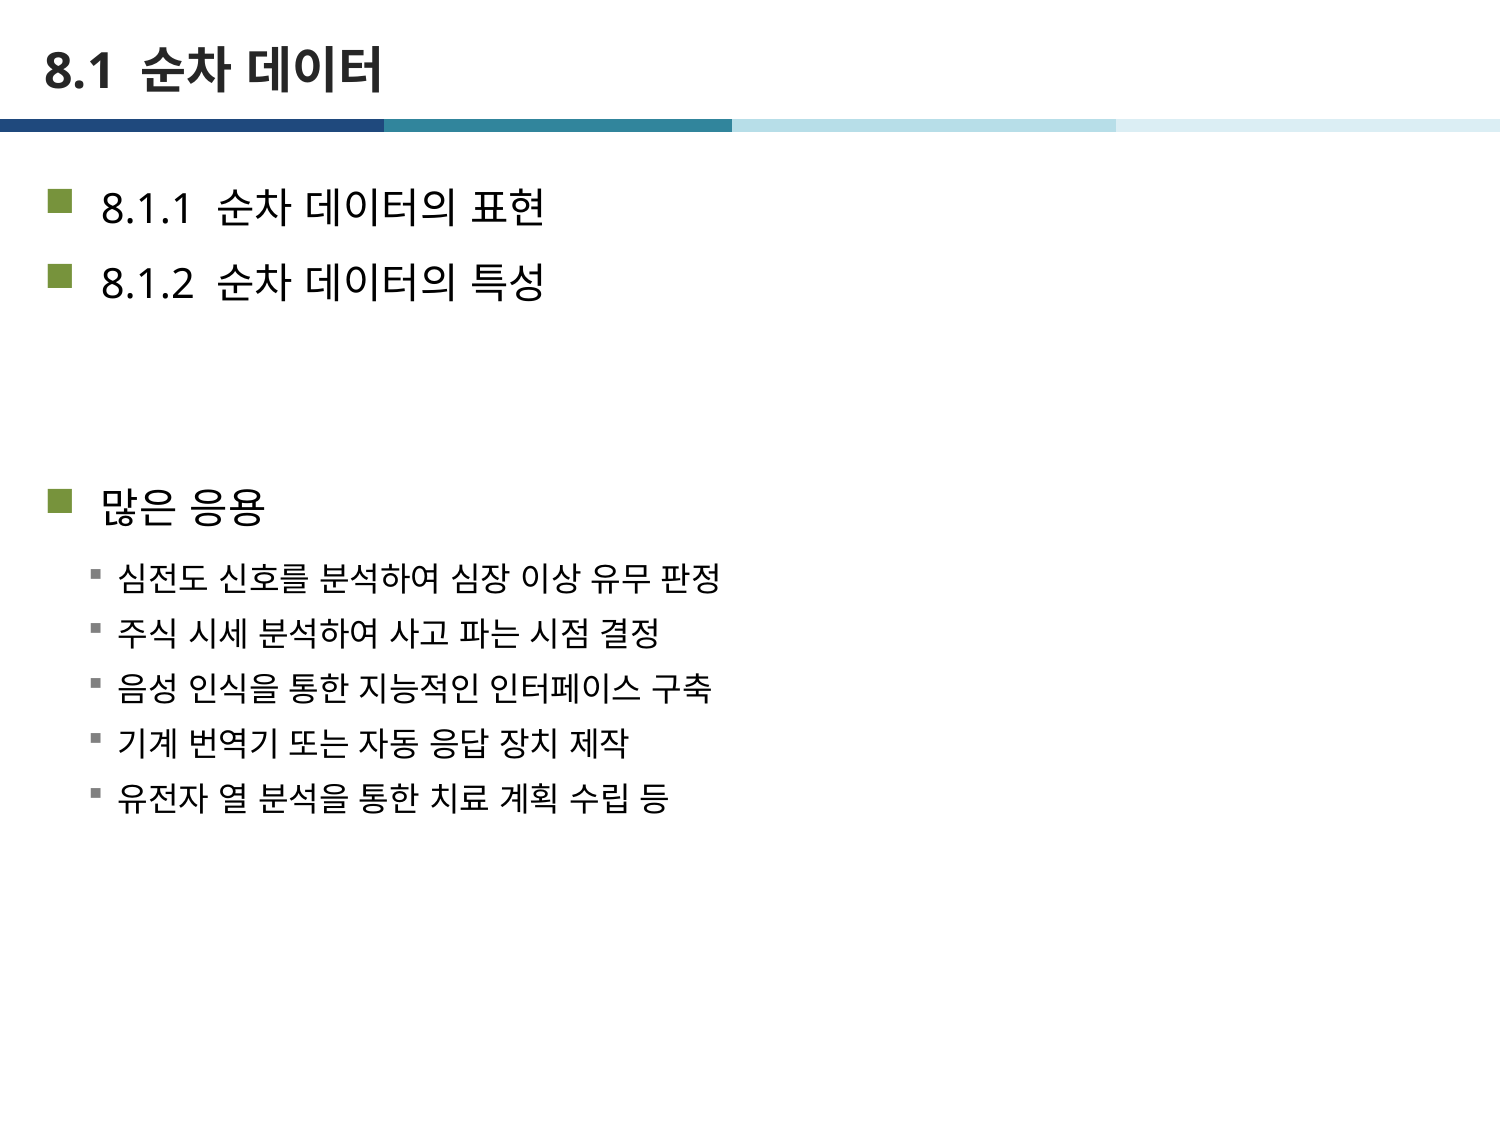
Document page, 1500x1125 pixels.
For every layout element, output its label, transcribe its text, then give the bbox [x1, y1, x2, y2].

list 8.1.1 순차 데이터의 표현 8.1.2 순차 데이터의 특성 많은 응용 심전도 신호를 분석하여 심장 이상 유무 판정 주식 시세 분석하여 사고 파는 시점 결정 음성 인식을 통한 지능적인 인터페이스 구축 기계 번역기 또는 자동 응답 장치 제작 유전자 열 분석을 통한 치료 계획 수립 등 [29, 148, 1471, 1083]
title 8.1 순차 데이터 [29, 23, 1448, 114]
